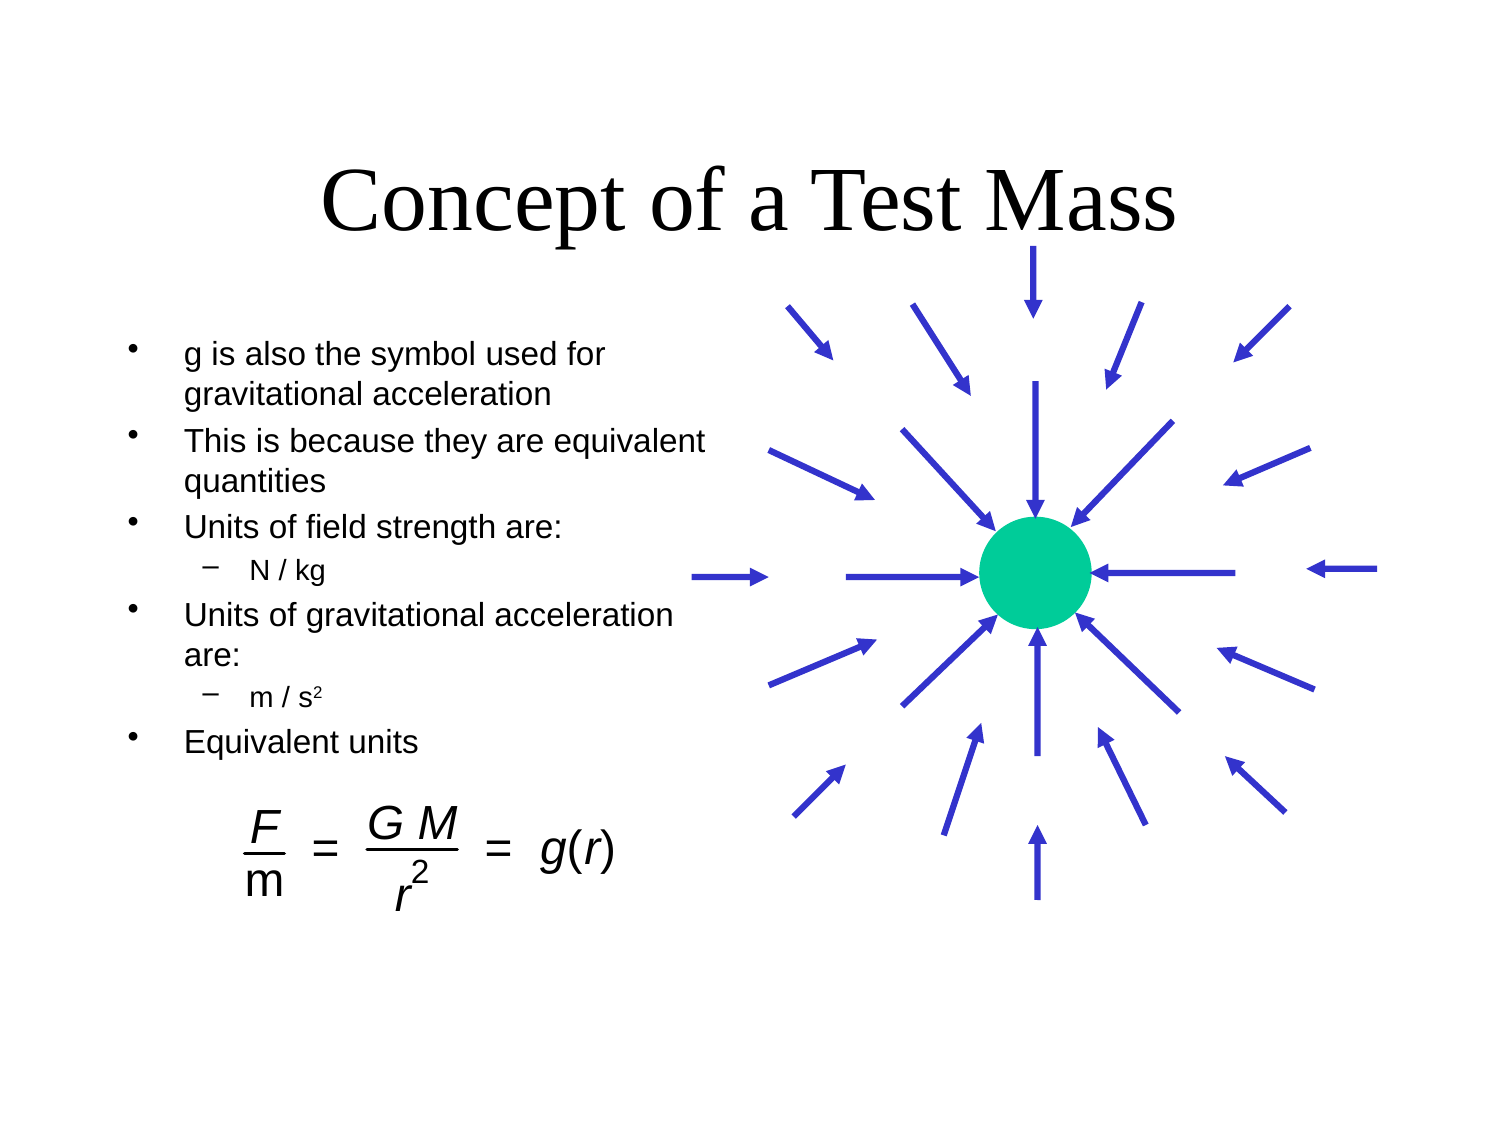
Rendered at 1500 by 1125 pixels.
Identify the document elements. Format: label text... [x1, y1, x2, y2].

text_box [768, 301, 1315, 836]
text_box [691, 245, 1378, 901]
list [237, 795, 626, 926]
list g is also the symbol used for gravitational acceleration This is because they are equivalent quantities Units of field strength are: N / kg Units of gravitational acceleration are: m / s2 Equivalent units [112, 324, 738, 1000]
title Concept of a Test Mass [112, 99, 1388, 288]
